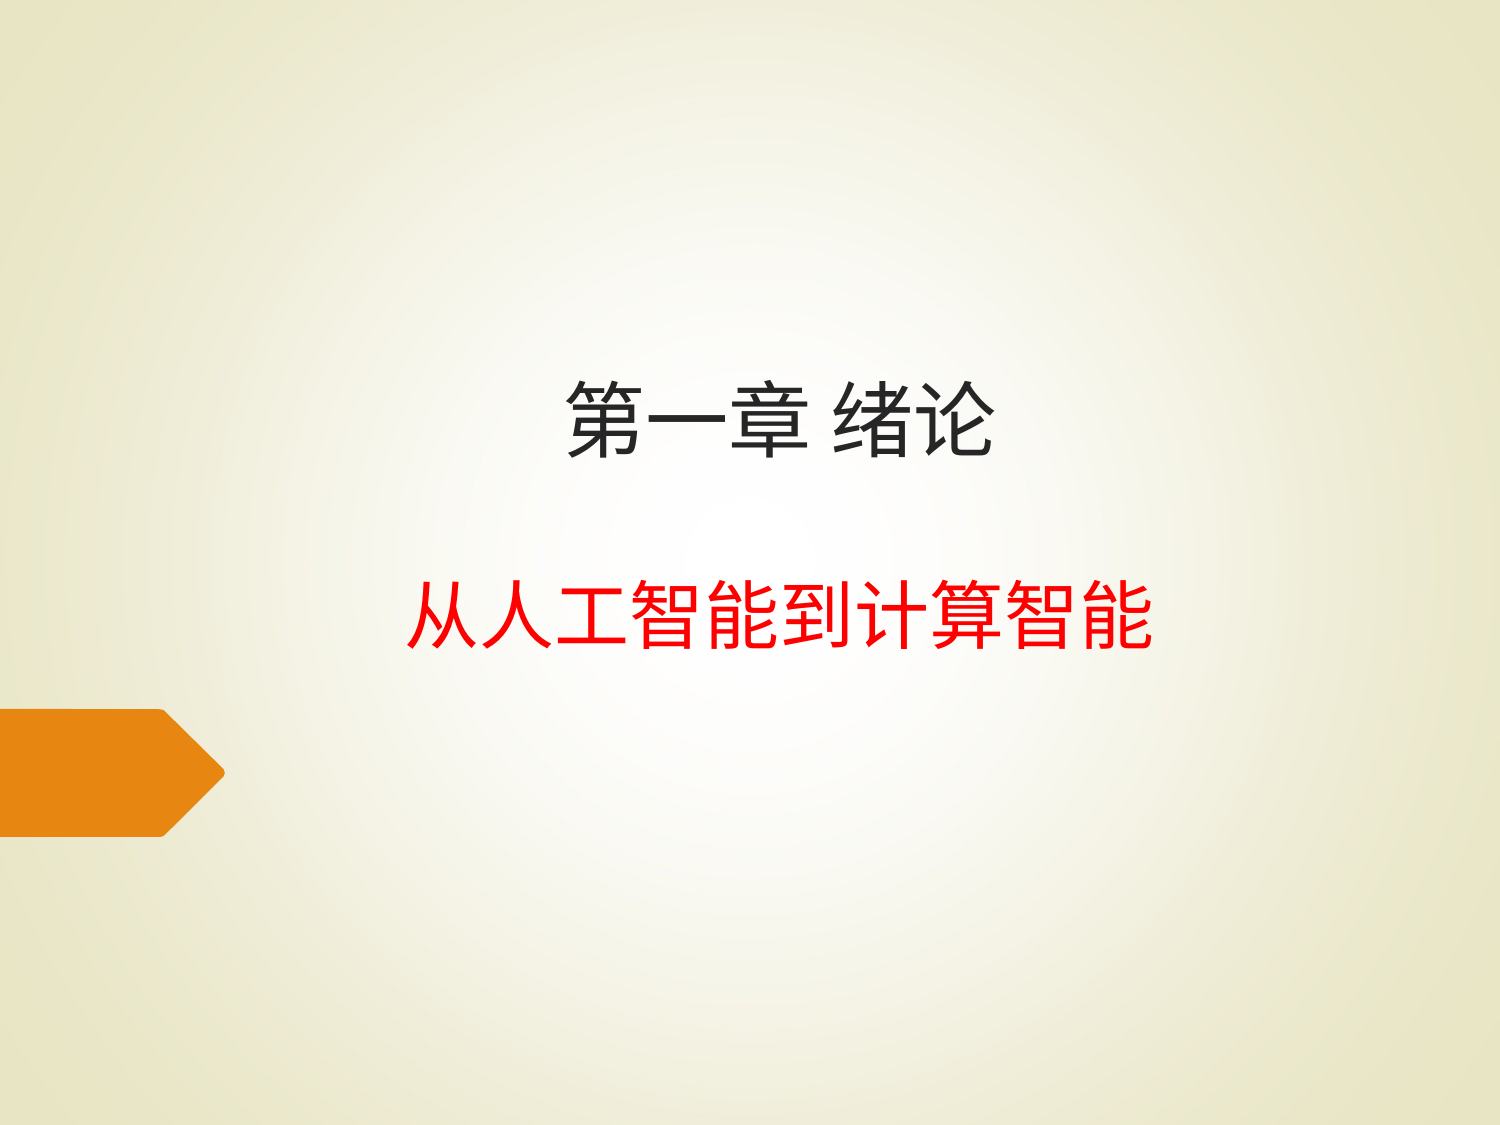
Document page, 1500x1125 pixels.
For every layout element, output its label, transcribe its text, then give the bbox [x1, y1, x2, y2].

title 第一章 绪论 从人工智能到计算智能 [242, 160, 1318, 563]
picture [0, 0, 1500, 1125]
